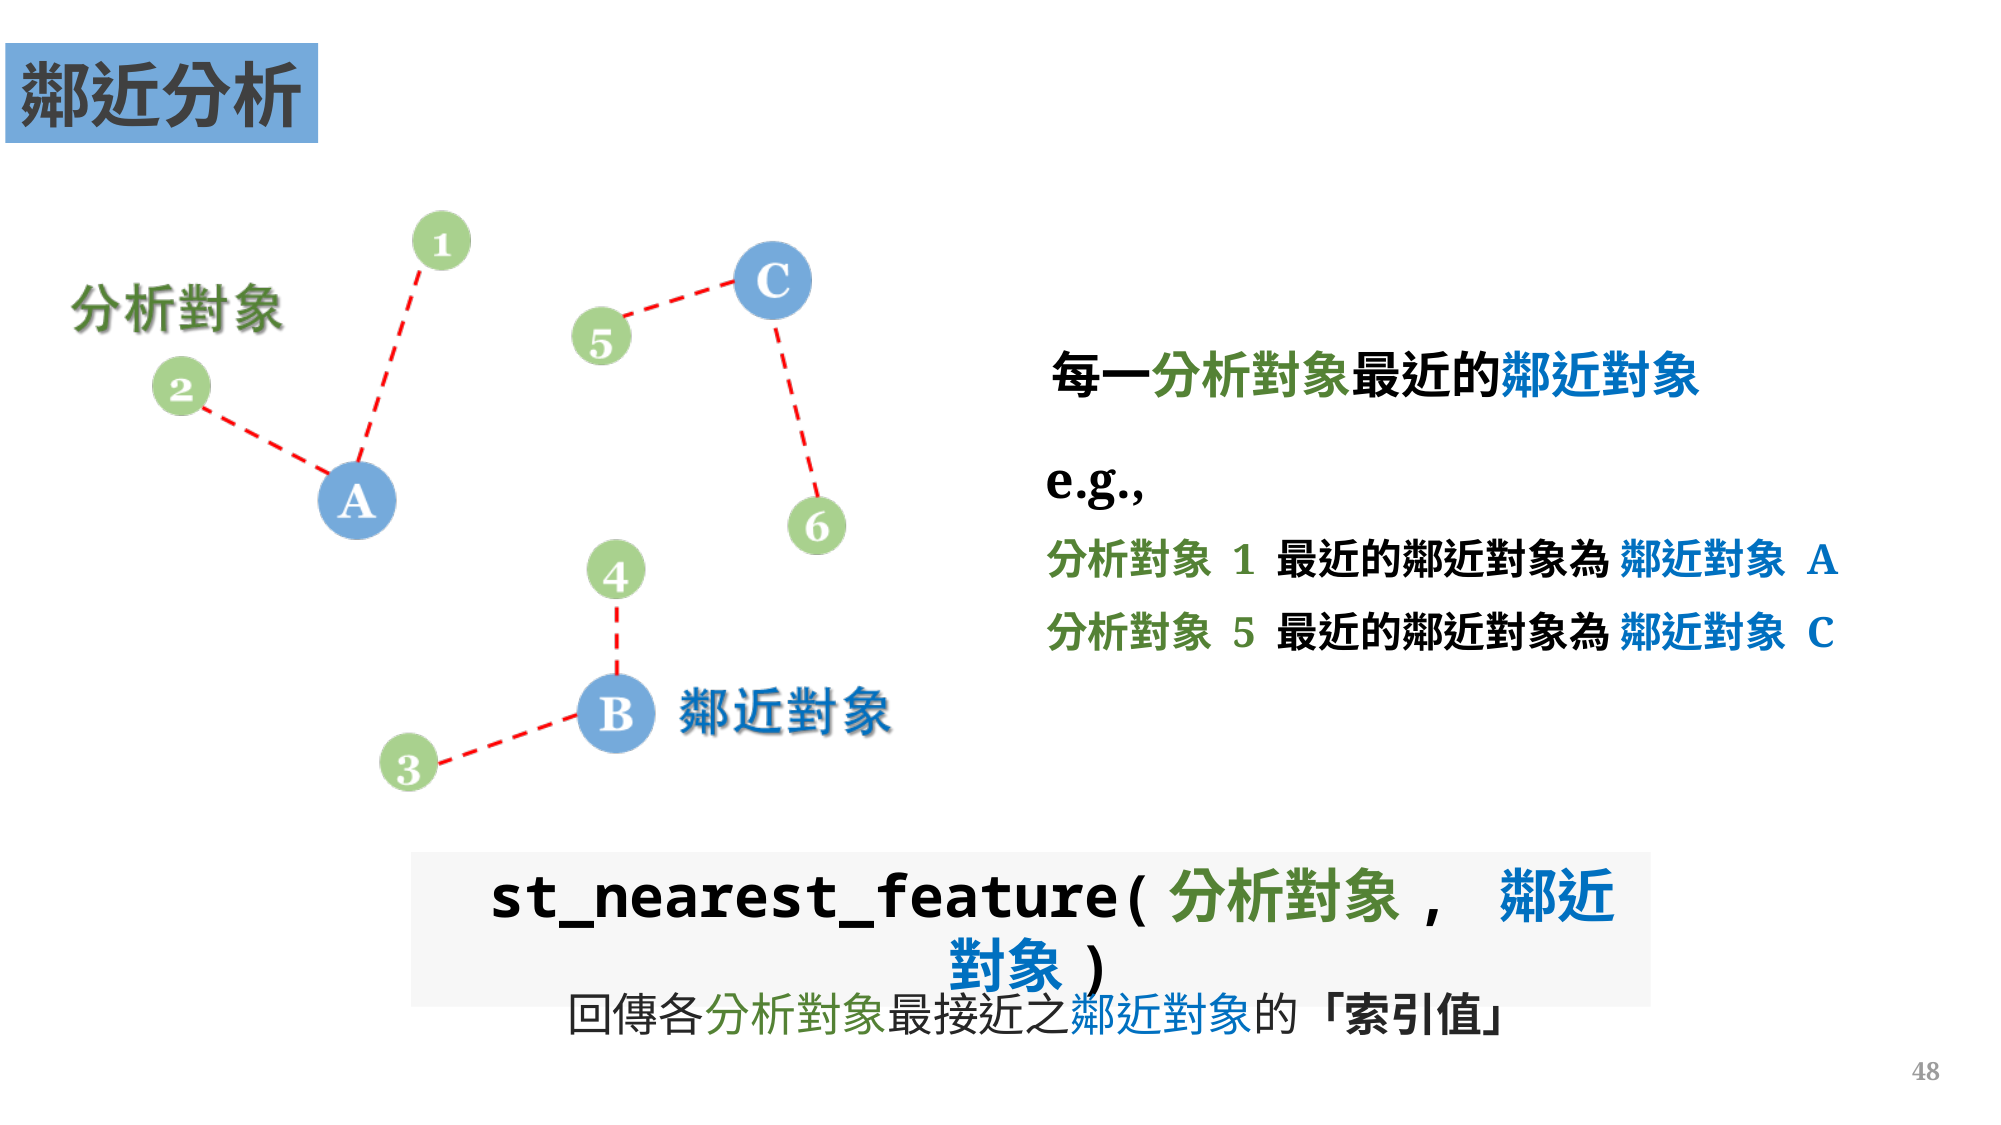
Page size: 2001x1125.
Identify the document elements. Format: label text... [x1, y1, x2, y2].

text_box e.g., [1030, 440, 1181, 516]
text_box 分析對象 1 最近的鄰近對象為 鄰近對象 A [1031, 525, 1928, 591]
text_box 分析對象 5 最近的鄰近對象為 鄰近對象 C [1031, 598, 1928, 664]
text_box 鄰近分析 [5, 43, 319, 143]
text_box 每一分析對象最近的鄰近對象 [986, 336, 1768, 411]
picture [35, 202, 932, 814]
text_box st_nearest_feature(分析對象, 鄰近對象) [411, 852, 1651, 1007]
text_box 回傳各分析對象最接近之鄰近對象的「索引值」 [552, 978, 1543, 1048]
slide_number 48 [1505, 1042, 1955, 1103]
